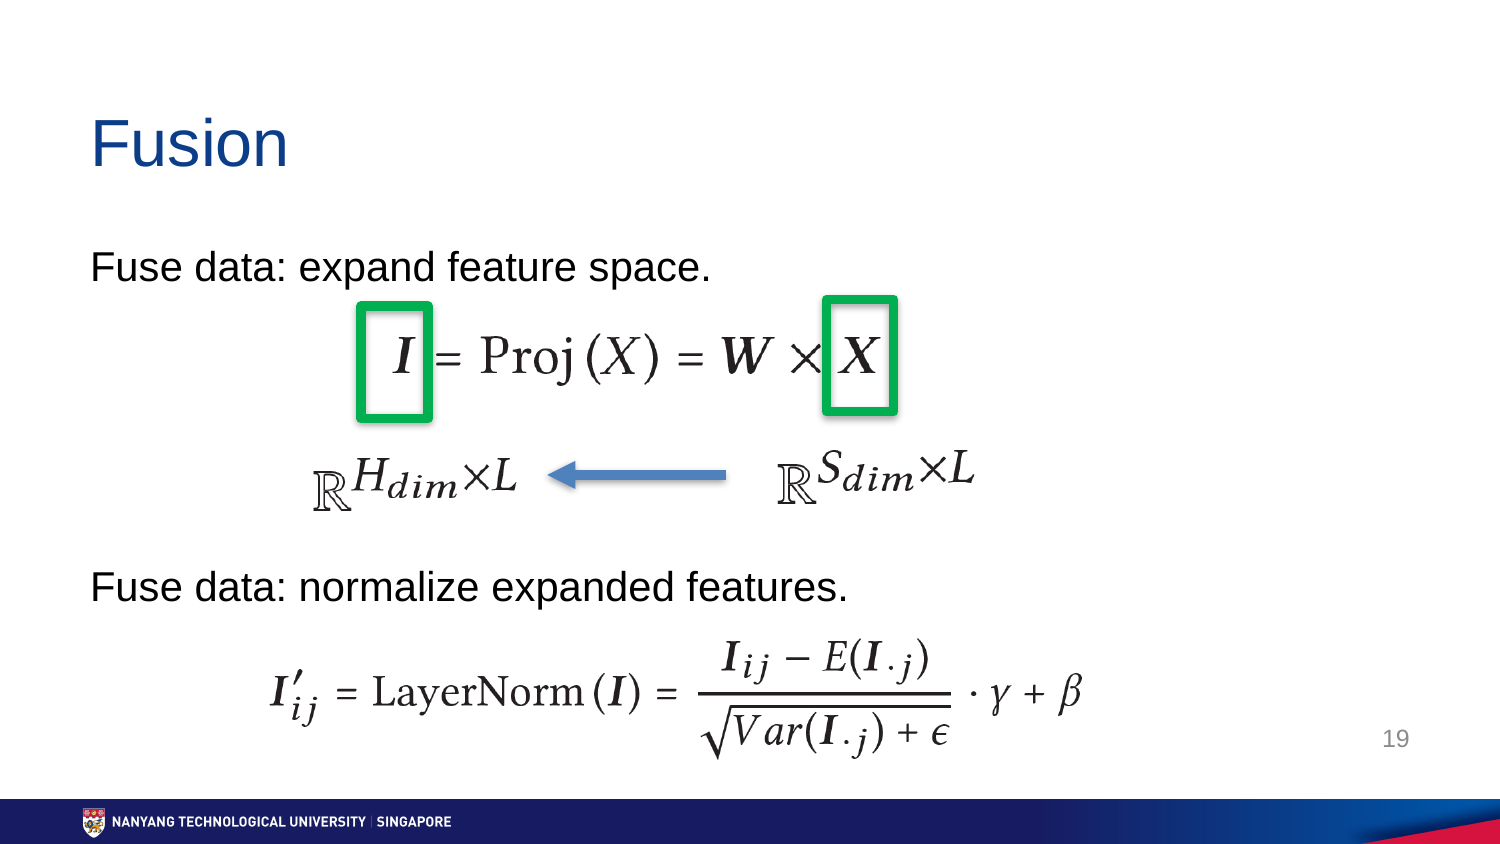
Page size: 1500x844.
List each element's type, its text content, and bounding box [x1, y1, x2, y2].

title Fusion [75, 69, 1425, 210]
picture [305, 442, 523, 525]
list Fuse data: expand feature space. [75, 232, 1360, 441]
text_box Fuse data: normalize expanded features. [74, 552, 1360, 761]
slide_number 19 [1360, 715, 1425, 761]
picture [258, 612, 1109, 766]
picture [764, 436, 981, 521]
picture [360, 298, 913, 413]
picture [0, 799, 1500, 844]
